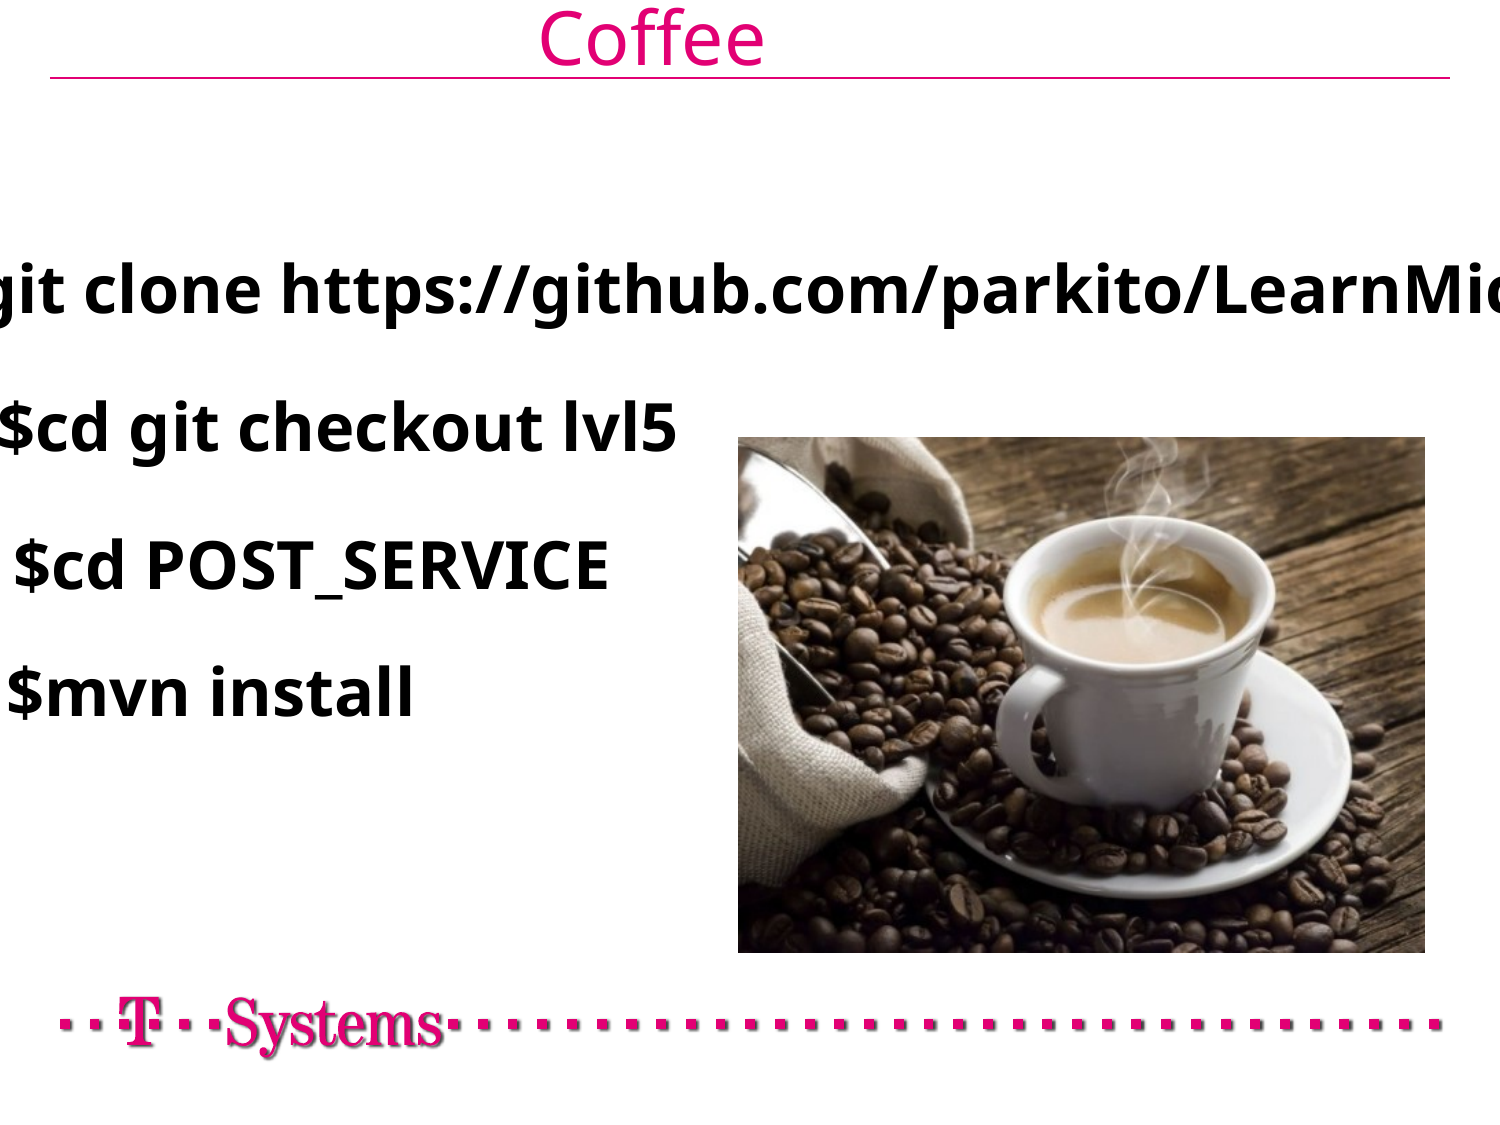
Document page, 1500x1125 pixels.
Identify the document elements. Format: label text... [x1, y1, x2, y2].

text_box $git clone https://github.com/parkito/LearnMicro [0, 239, 1500, 335]
text_box $cd git checkout lvl5 [0, 377, 694, 473]
picture [737, 436, 1426, 953]
text_box Coffee [537, 0, 1034, 83]
text_box $mvn install [0, 642, 431, 738]
text_box $cd POST_SERVICE [0, 515, 626, 610]
